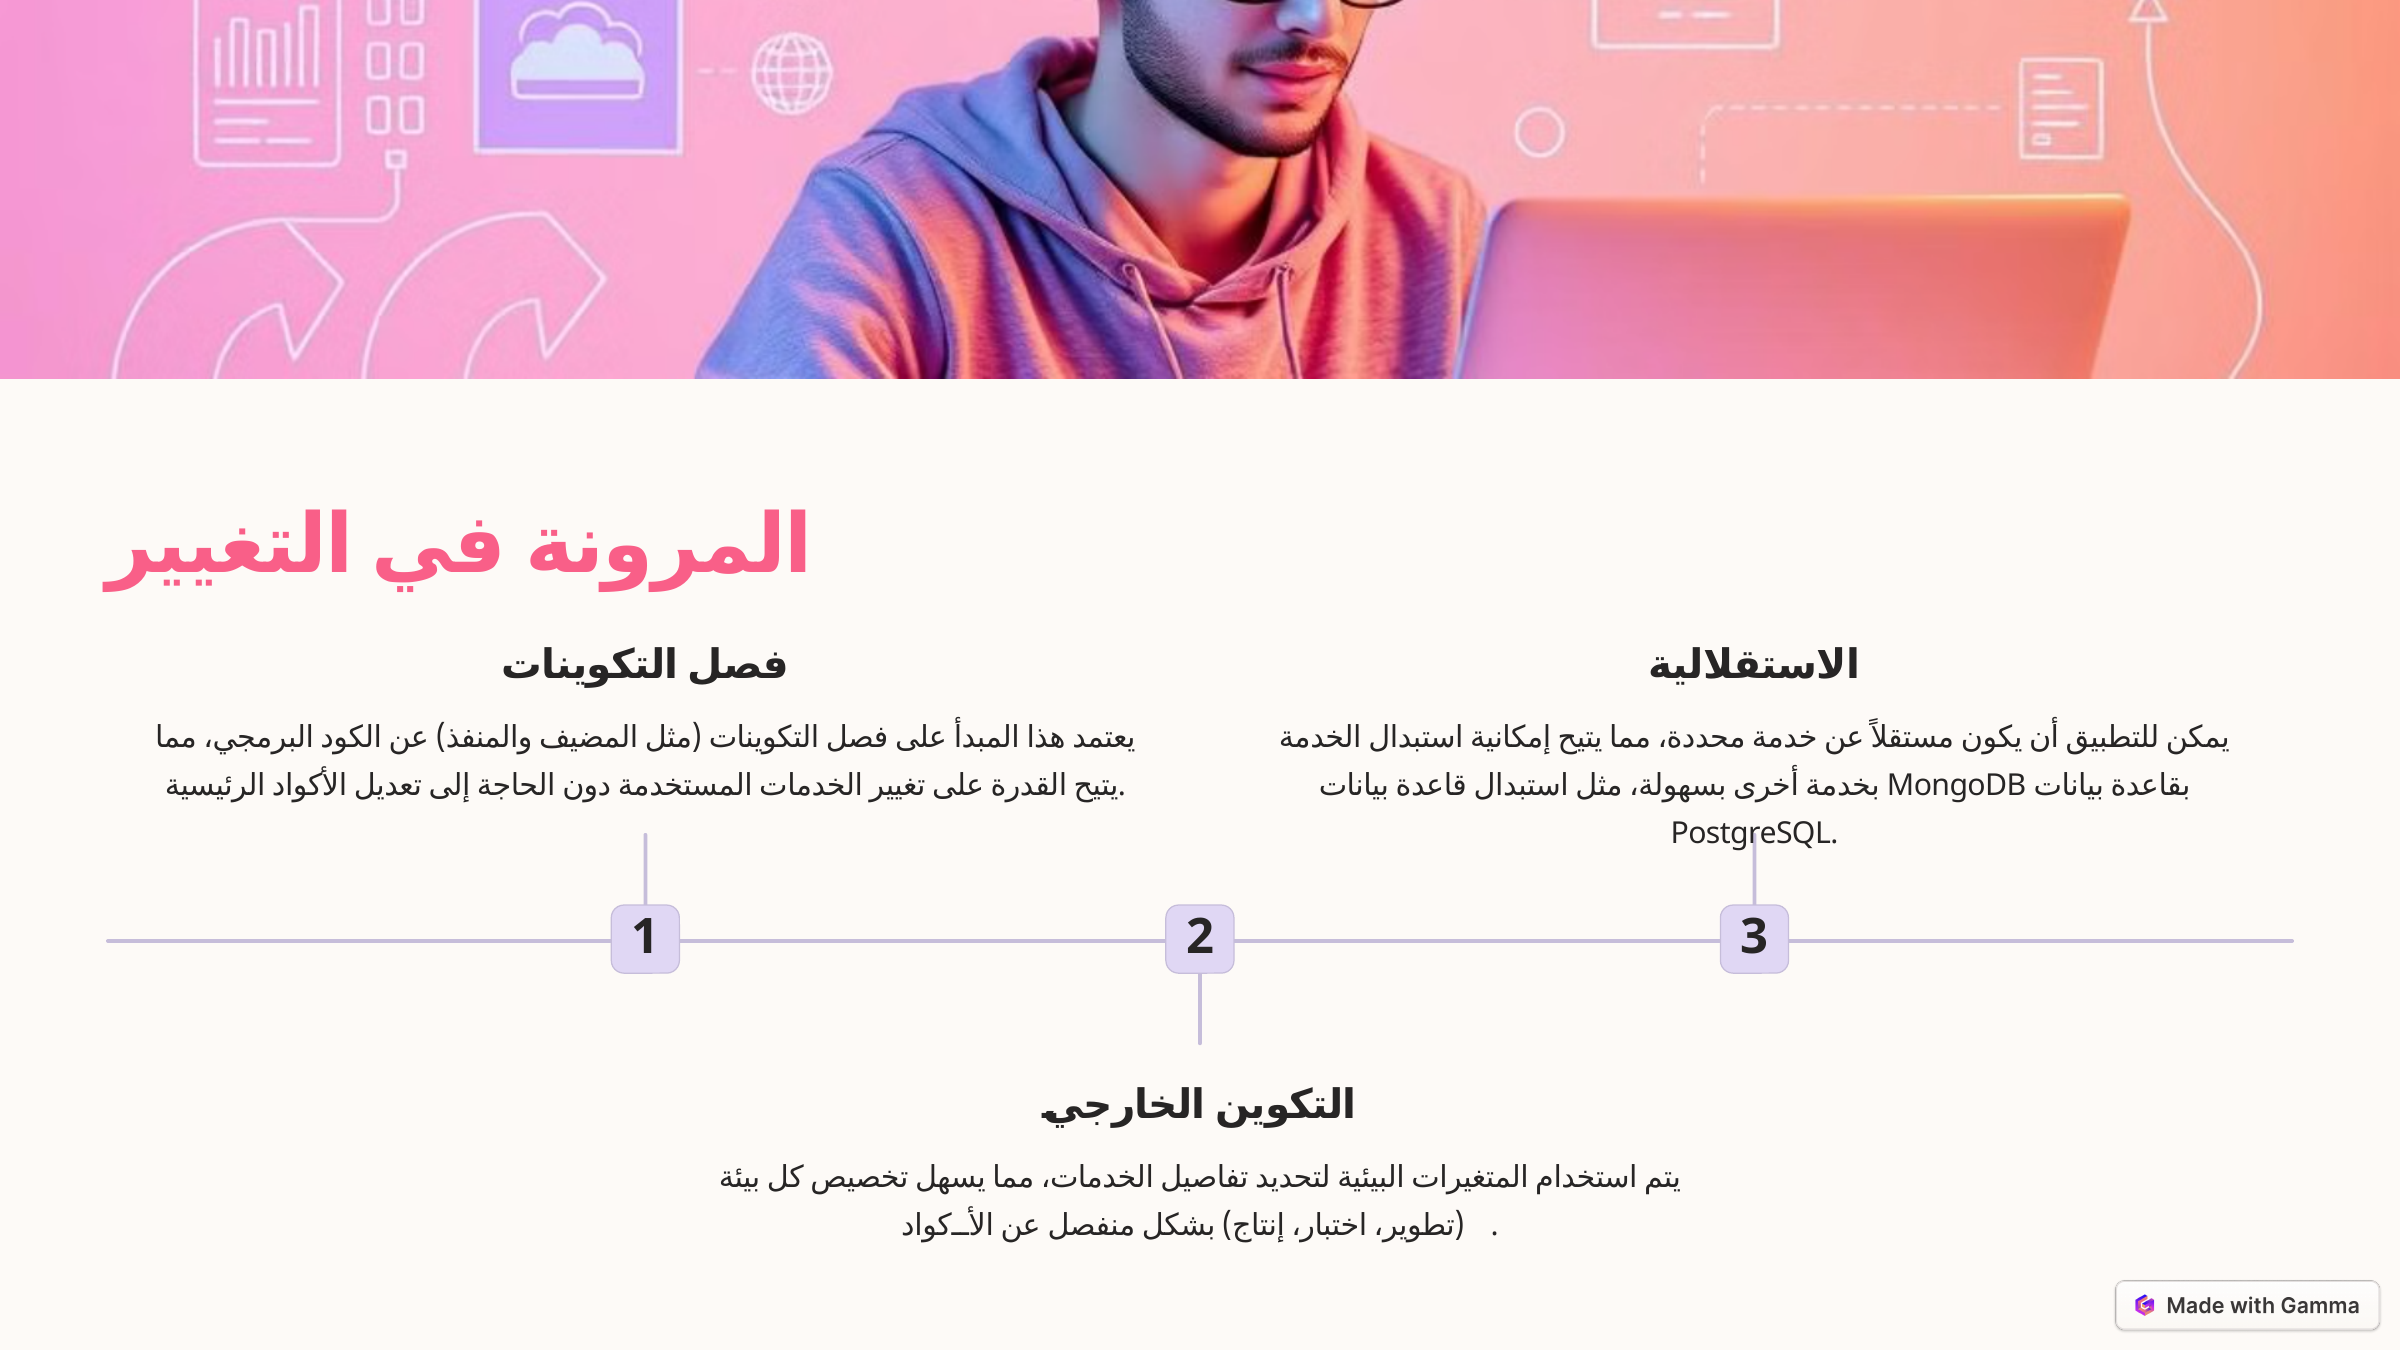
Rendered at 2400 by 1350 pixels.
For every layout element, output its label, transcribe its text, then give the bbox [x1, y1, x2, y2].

picture [0, 0, 2400, 379]
text_box [1234, 939, 1720, 943]
text_box الاستقلالية [1546, 635, 1963, 688]
text_box [1789, 939, 2294, 943]
text_box التكوين الخارجي [991, 1075, 1409, 1128]
text_box [680, 939, 1165, 943]
text_box [1720, 905, 1789, 974]
text_box فصل التكوينات [437, 635, 854, 688]
text_box يعتمد هذا المبدأ على فصل التكوينات (مثل المضيف والمنفذ) عن الكود البرمجي، مما يتيح القدرة على تغيير الخدمات المستخدمة دون الحاجة إلى تعديل الأكواد الرئيسية. [136, 705, 1155, 803]
text_box يتم استخدام المتغيرات البيئية لتحديد تفاصيل الخدمات، مما يسهل تخصيص كل بيئة (تطوير، اختبار، إنتاج) بشكل منفصل عن الأكواد. [690, 1145, 1709, 1243]
text_box 3 [1740, 914, 1769, 965]
picture [2106, 1271, 2389, 1339]
text_box [611, 905, 680, 974]
text_box 1 [635, 914, 656, 965]
text_box [643, 833, 648, 905]
text_box يمكن للتطبيق أن يكون مستقلاً عن خدمة محددة، مما يتيح إمكانية استبدال الخدمة بخدمة أخرى بسهولة، مثل استبدال قاعدة بيانات MongoDB بقاعدة بيانات PostgreSQL. [1245, 705, 2264, 803]
text_box [1752, 833, 1757, 905]
text_box 2 [1186, 914, 1214, 965]
text_box [106, 939, 611, 943]
text_box [1165, 905, 1235, 974]
text_box المرونة في التغيير [106, 486, 940, 591]
text_box [1198, 974, 1202, 1046]
